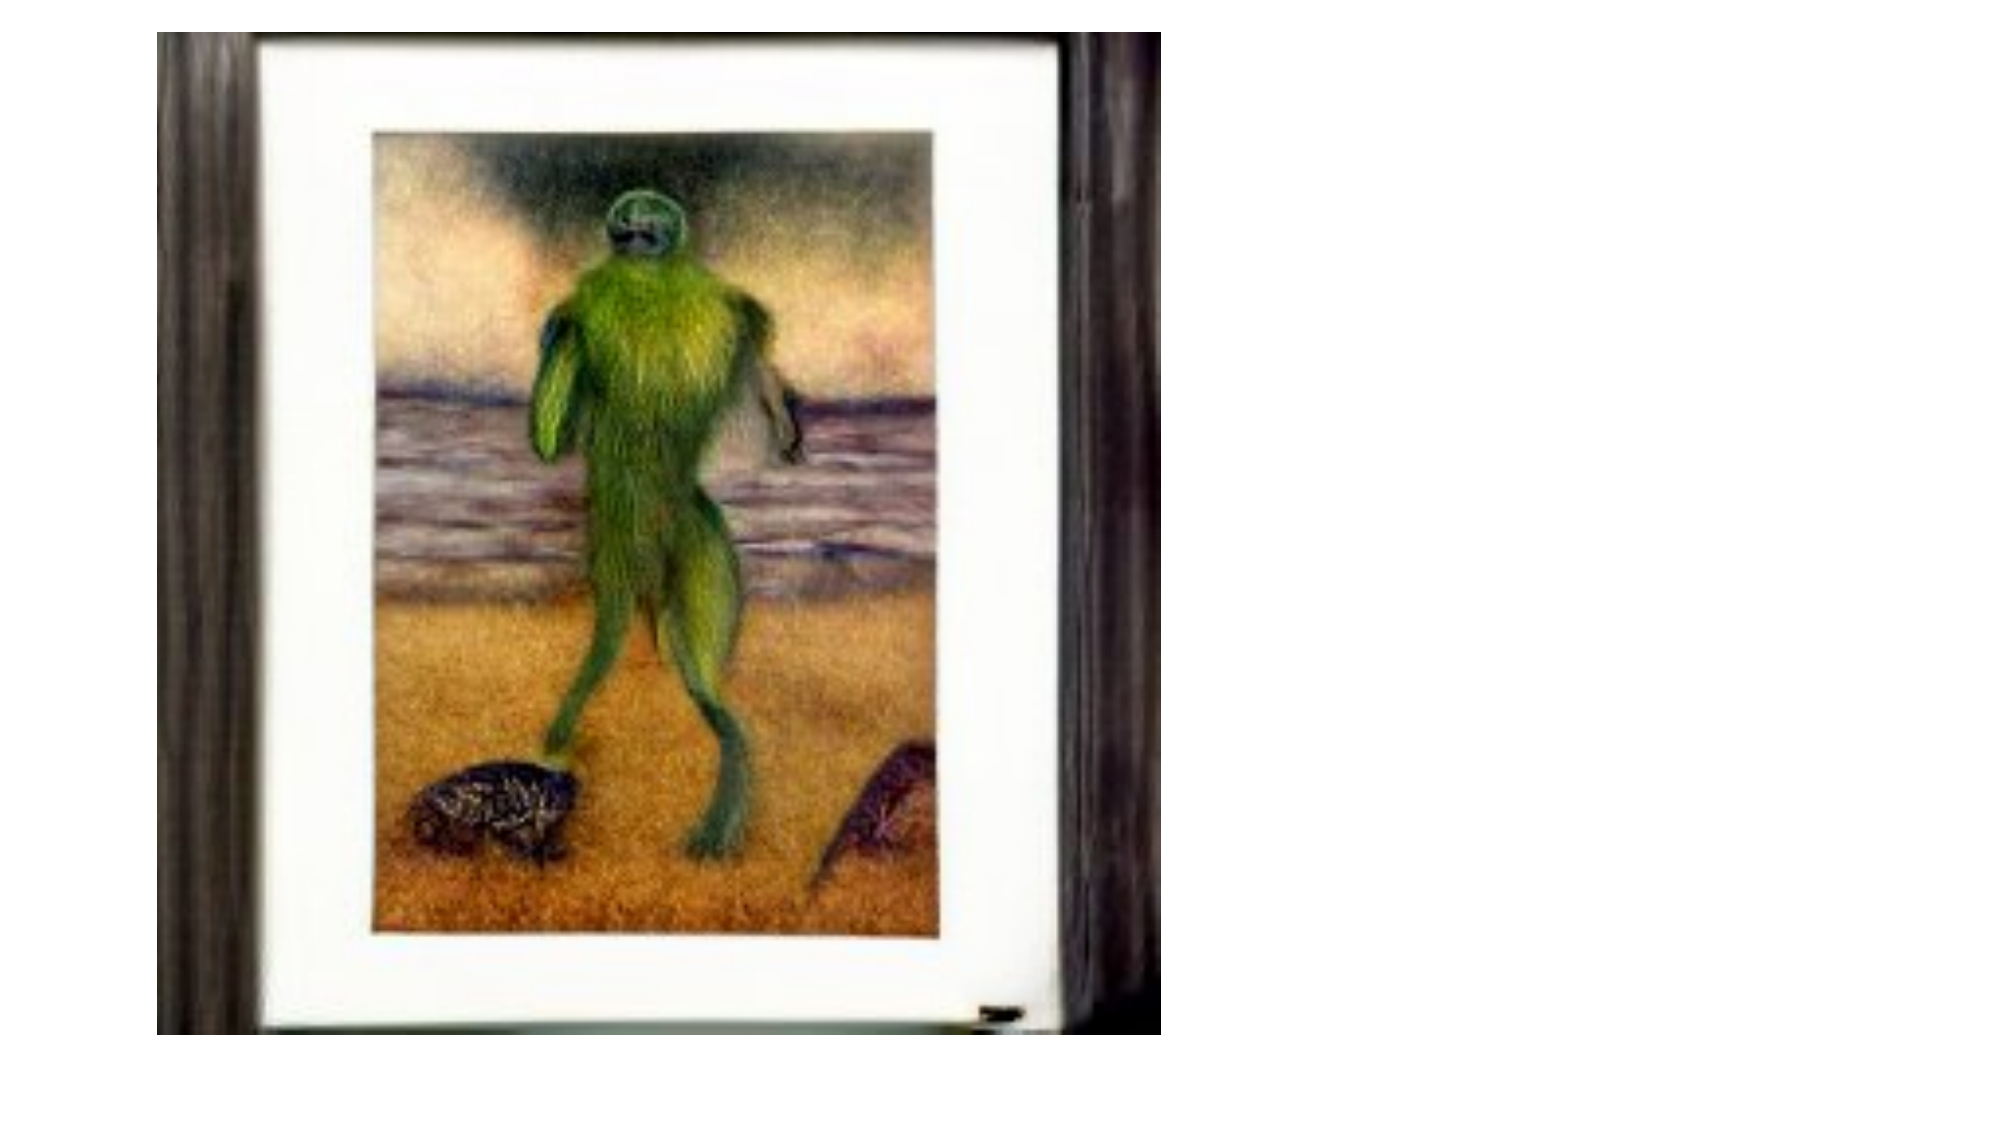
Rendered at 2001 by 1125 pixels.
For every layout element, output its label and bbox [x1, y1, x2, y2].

picture [157, 32, 1161, 1035]
